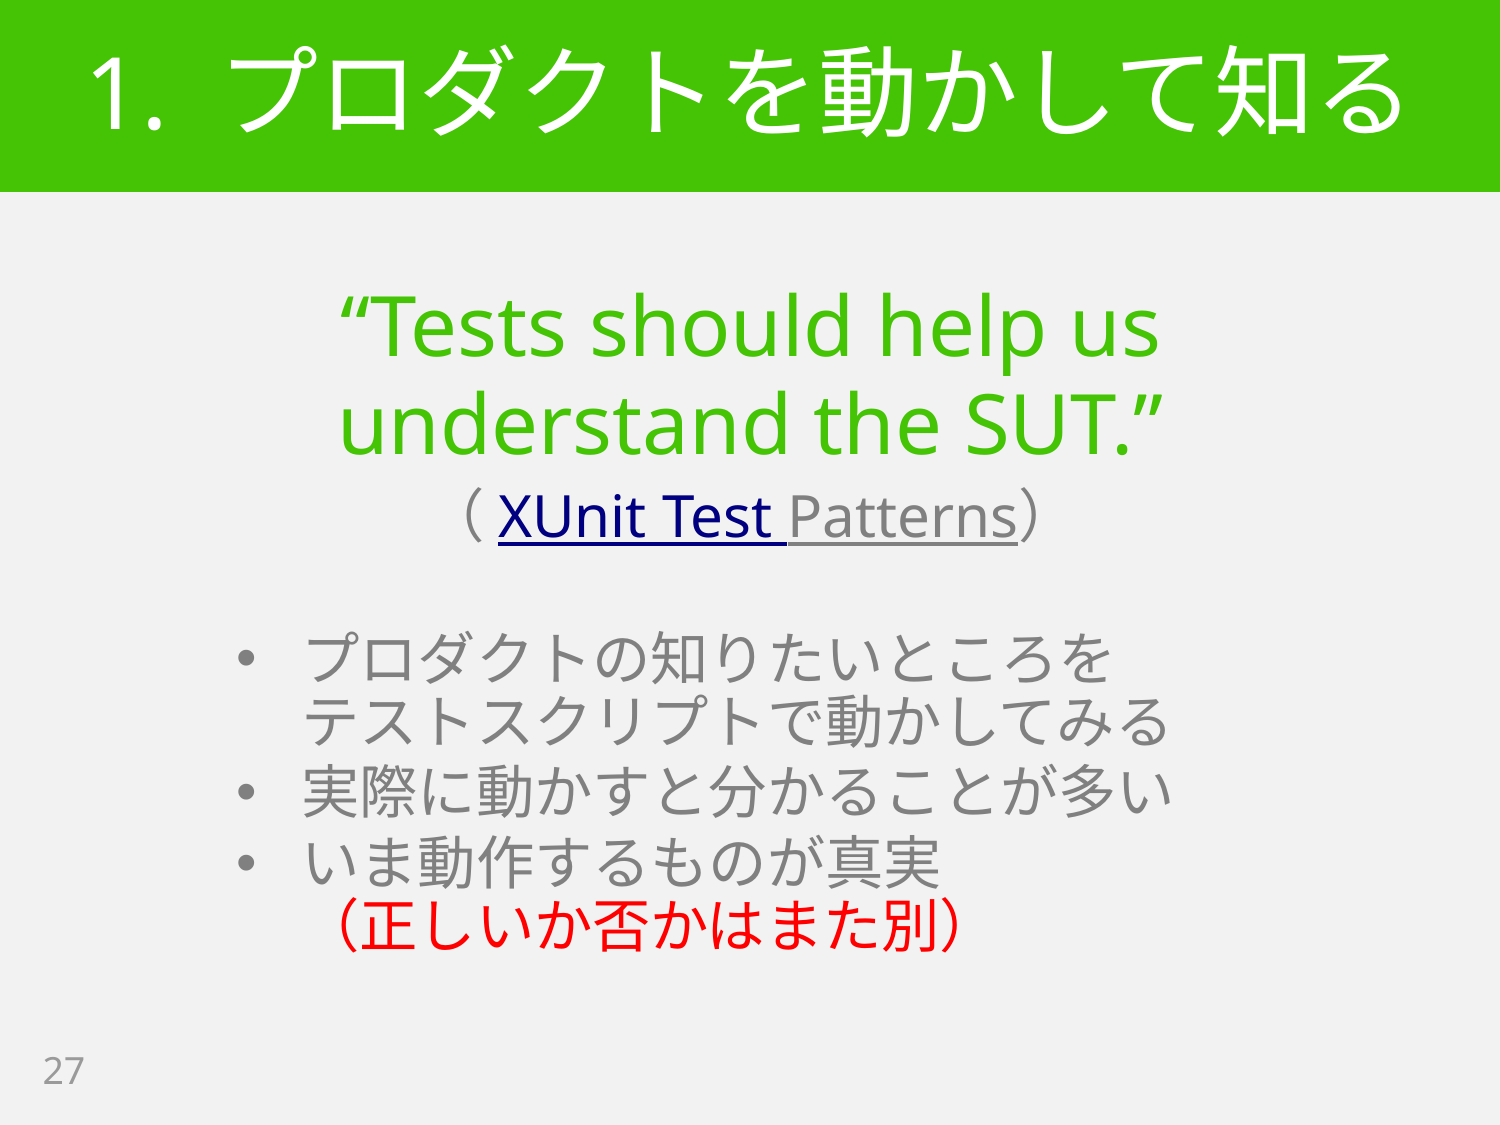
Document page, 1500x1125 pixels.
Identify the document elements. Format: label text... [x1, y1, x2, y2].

slide_number 27 [27, 1042, 146, 1102]
list “Tests should help us understand the SUT.” （XUnit Test Patterns） プロダクトの知りたいところを テストスクリプトで動かしてみる 実際に動かすと分かることが多い いま動作するものが真実 （正しいか否かはまた別） [103, 277, 1397, 1000]
title 1. プロダクトを動かして知る [0, 53, 1500, 140]
